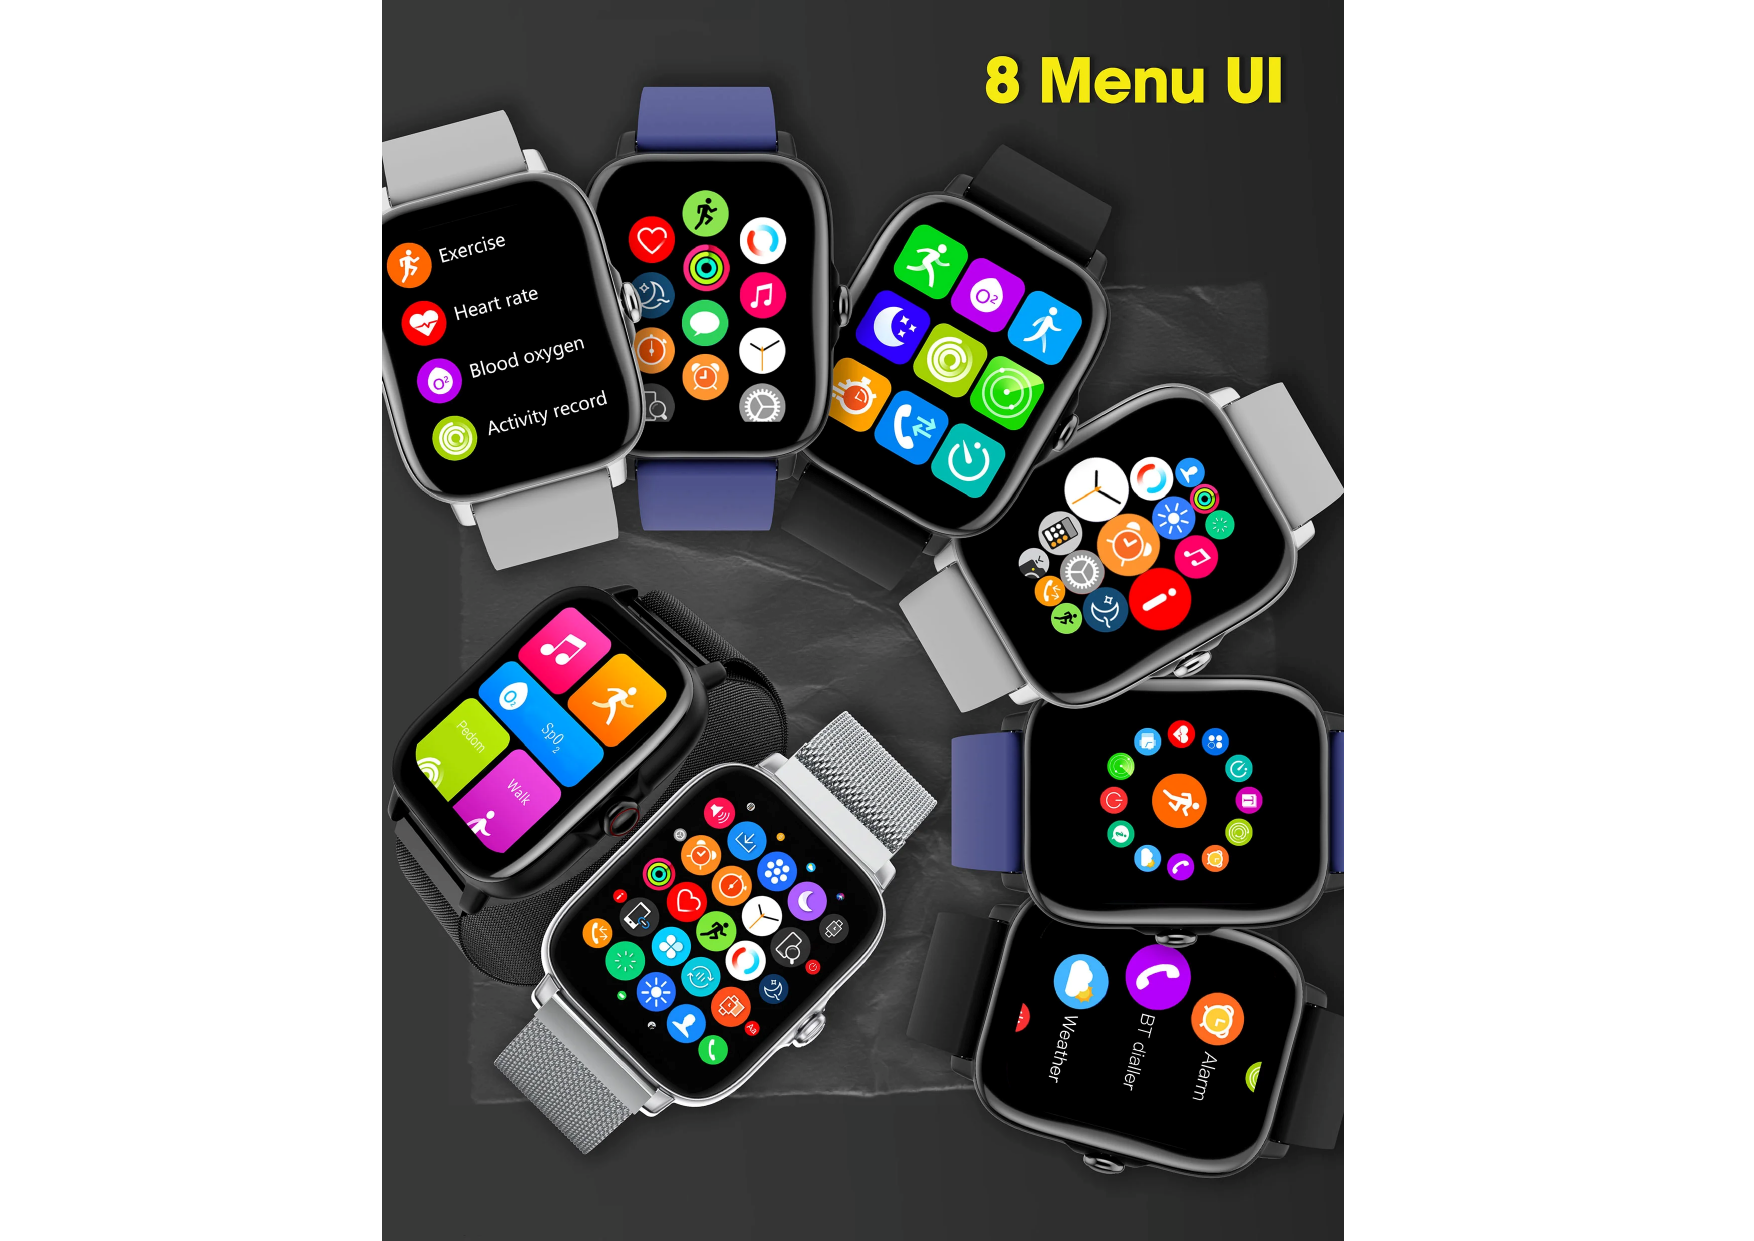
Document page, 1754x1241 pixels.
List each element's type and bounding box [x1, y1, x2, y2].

picture [382, 0, 1344, 1241]
